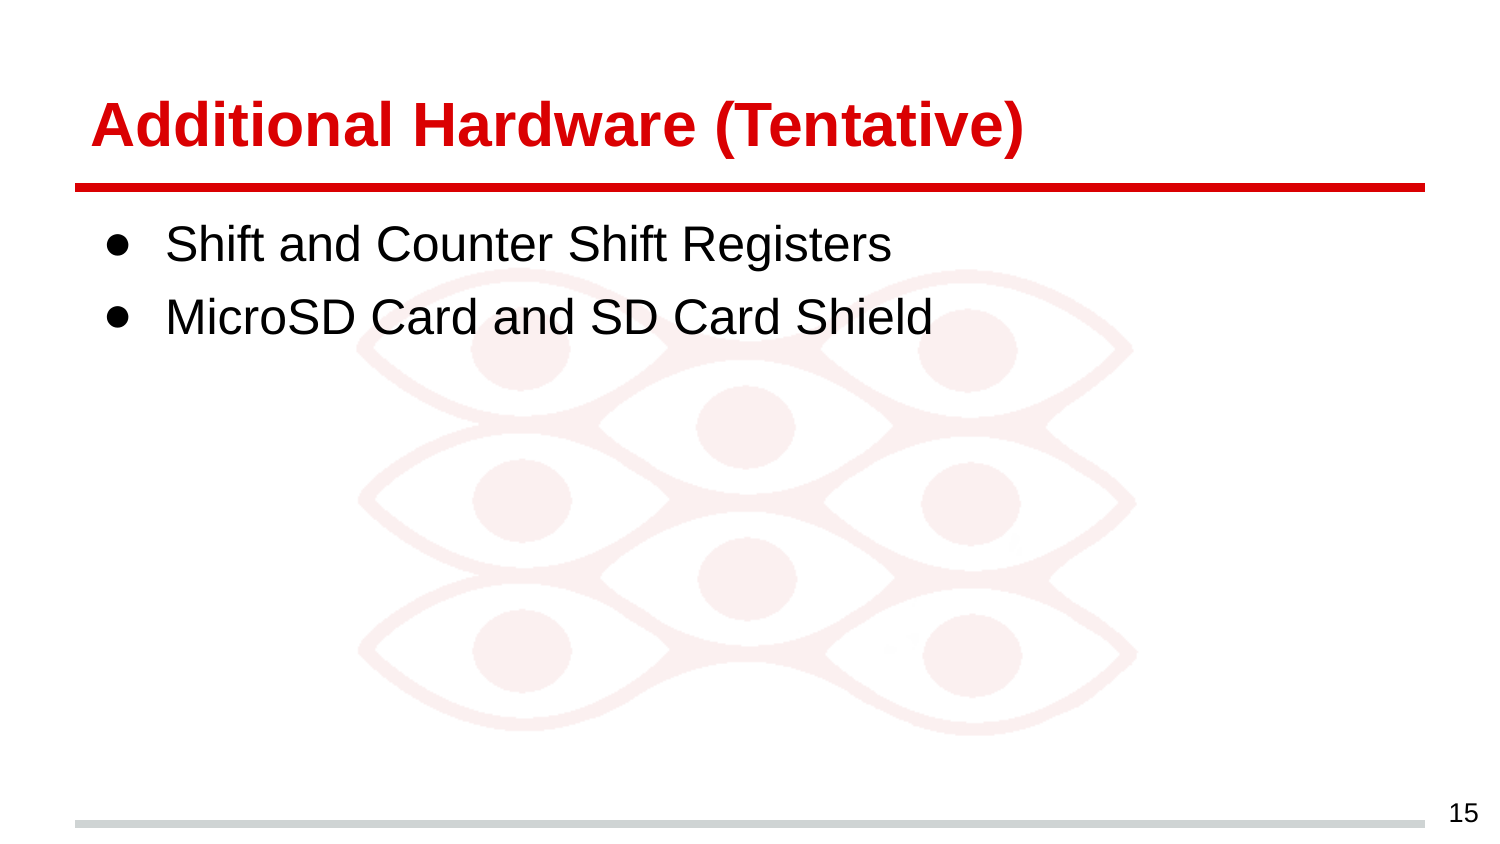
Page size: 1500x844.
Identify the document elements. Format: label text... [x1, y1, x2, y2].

title Additional Hardware (Tentative) [75, 33, 1425, 175]
slide_number ‹#› [1403, 779, 1494, 844]
list Shift and Counter Shift Registers MicroSD Card and SD Card Shield [75, 196, 1425, 808]
